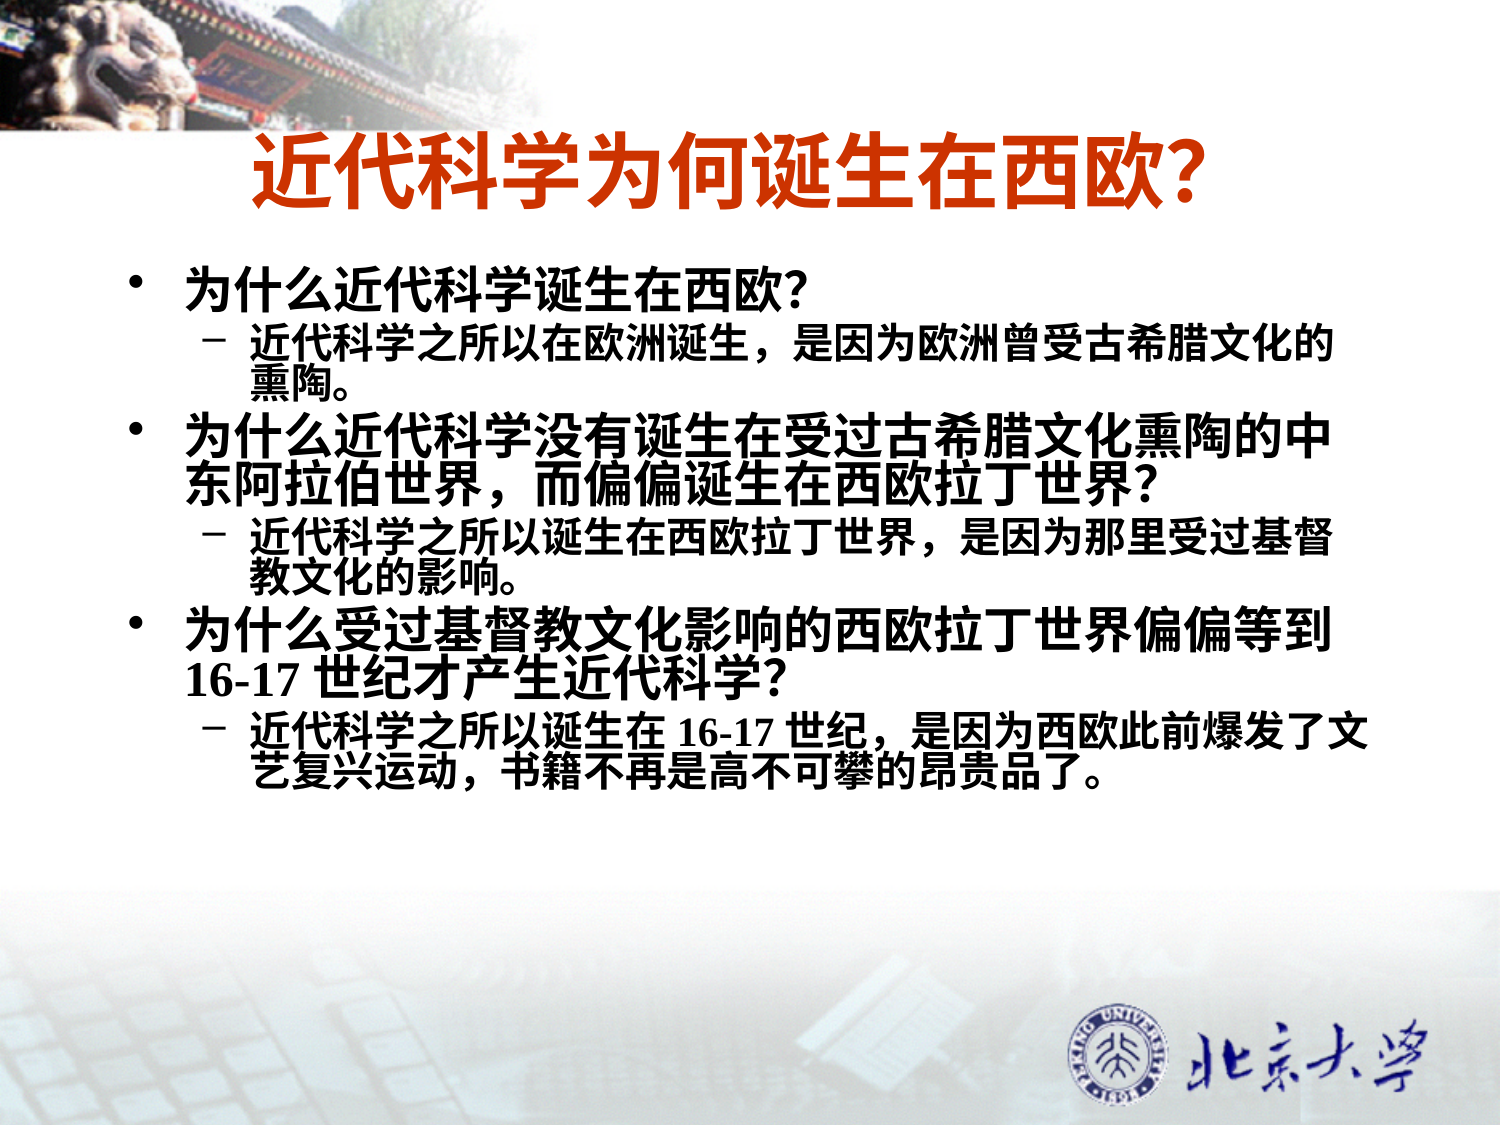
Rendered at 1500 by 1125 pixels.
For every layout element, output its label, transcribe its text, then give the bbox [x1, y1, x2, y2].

picture [0, 0, 1500, 1125]
list 为什么近代科学诞生在西欧？ 近代科学之所以在欧洲诞生，是因为欧洲曾受古希腊文化的熏陶。 为什么近代科学没有诞生在受过古希腊文化熏陶的中东阿拉伯世界，而偏偏诞生在西欧拉丁世界？ 近代科学之所以诞生在西欧拉丁世界，是因为那里受过基督教文化的影响。 为什么受过基督教文化影响的西欧拉丁世界偏偏等到16-17世纪才产生近代科学？ 近代科学之所以诞生在16-17世纪，是因为西欧此前爆发了文艺复兴运动，书籍不再是高不可攀的昂贵品了。 [112, 262, 1388, 1000]
title 近代科学为何诞生在西欧？ [112, 99, 1388, 238]
